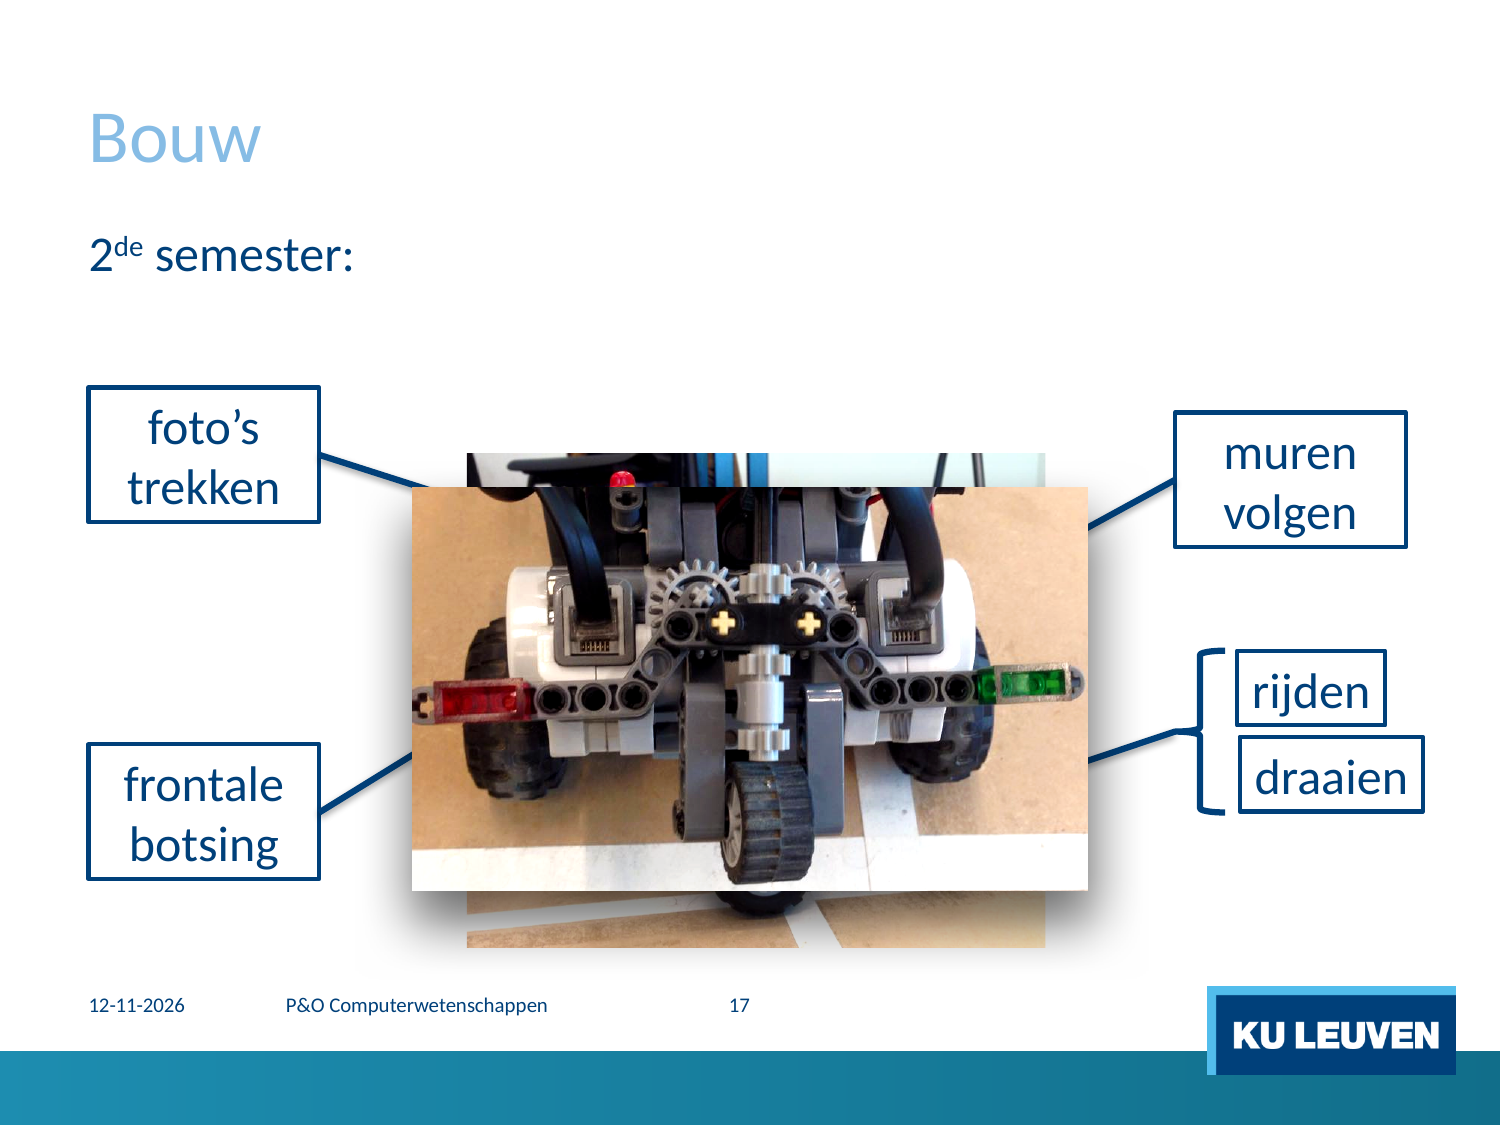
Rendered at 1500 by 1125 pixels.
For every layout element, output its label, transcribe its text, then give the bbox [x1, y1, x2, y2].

title Bouw [88, 29, 1456, 178]
footer P&O Computerwetenschappen [256, 992, 582, 1040]
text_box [318, 455, 582, 540]
slide_number 17 [596, 992, 750, 1040]
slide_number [88, 992, 243, 1040]
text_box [937, 480, 1176, 610]
picture [1207, 986, 1456, 1075]
picture [411, 452, 1089, 948]
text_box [1093, 731, 1176, 851]
list 2de semester: [88, 221, 1456, 948]
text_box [319, 692, 406, 813]
